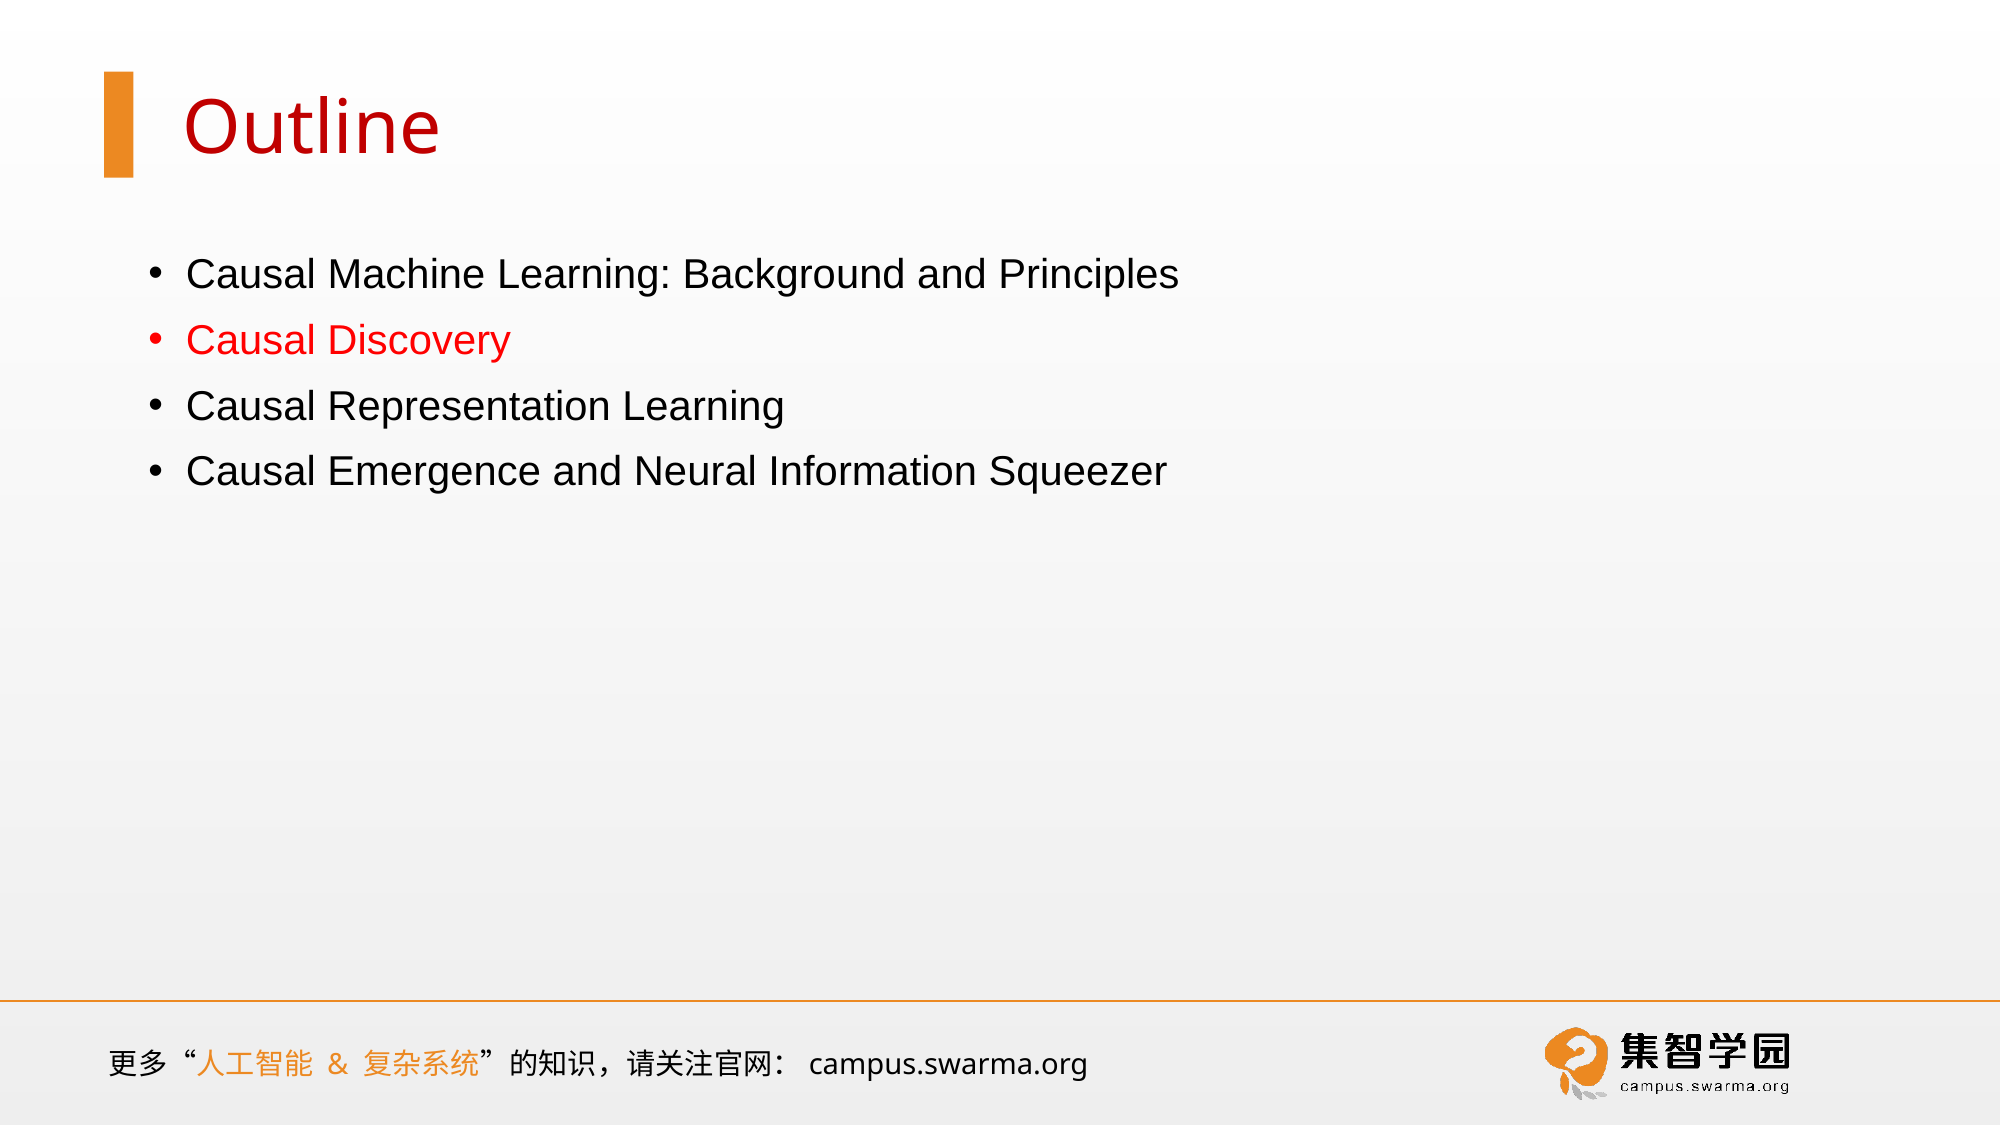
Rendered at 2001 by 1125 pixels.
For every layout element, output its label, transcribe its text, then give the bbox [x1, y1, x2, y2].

text_box Outline [168, 71, 1246, 177]
text_box Causal Machine Learning: Background and Principles Causal Discovery Causal Representation Learning Causal Emergence and Neural Information Squeezer [133, 244, 1910, 880]
text_box [103, 70, 135, 179]
text_box 更多“人工智能 & 复杂系统”的知识，请关注官网：campus.swarma.org [94, 1038, 1273, 1088]
picture [1527, 963, 1811, 1125]
